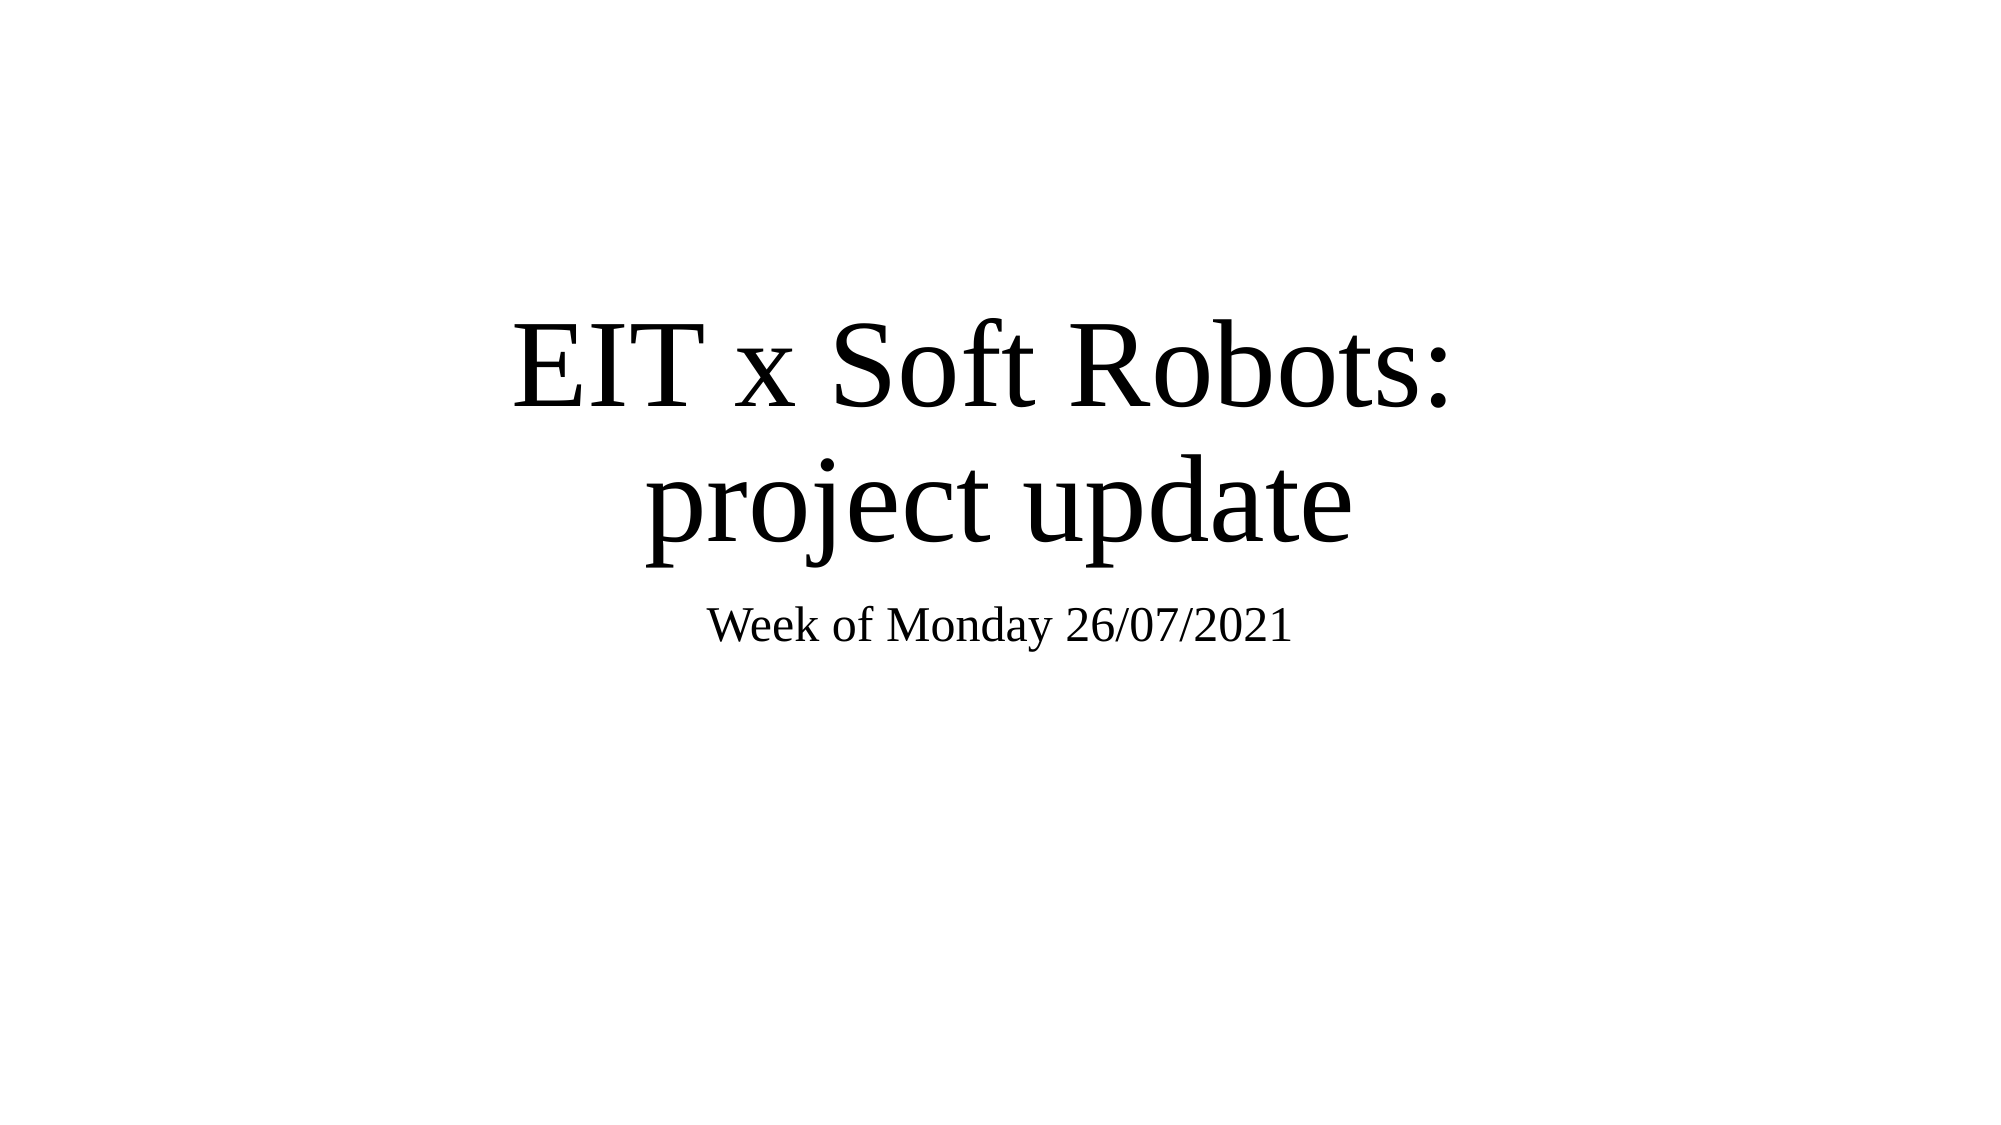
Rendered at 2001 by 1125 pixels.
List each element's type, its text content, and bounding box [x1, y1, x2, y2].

title EIT x Soft Robots: project update [249, 184, 1750, 576]
subtitle Week of Monday 26/07/2021 [249, 590, 1750, 863]
